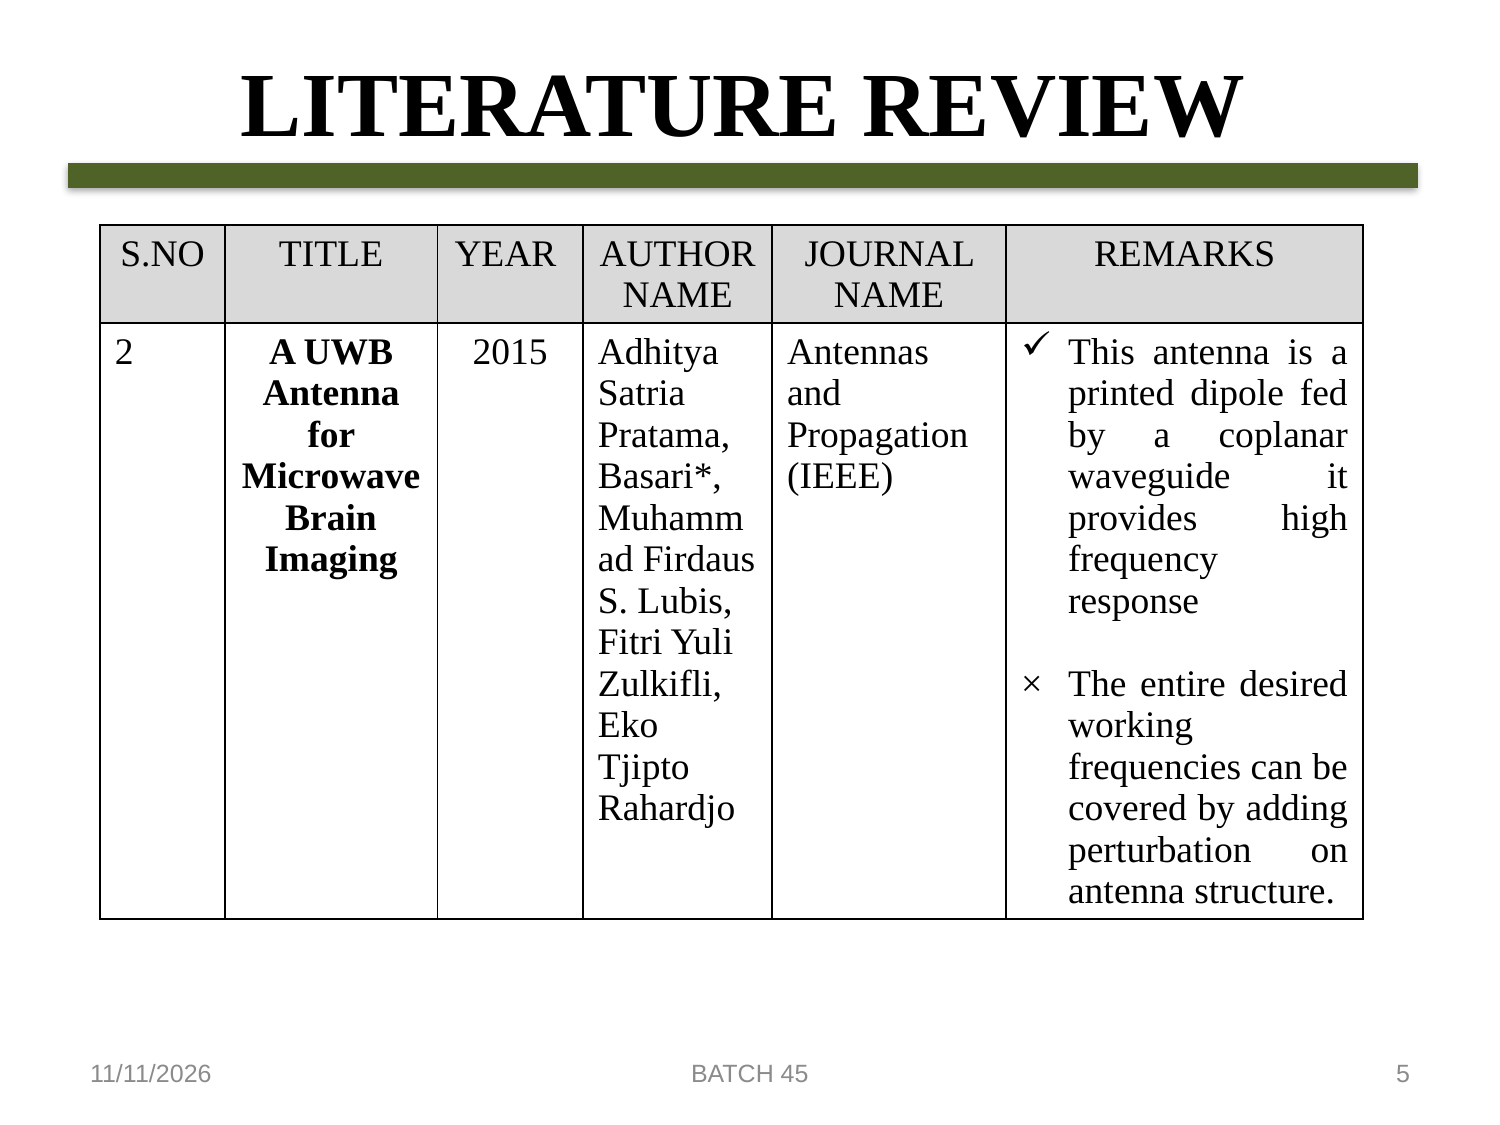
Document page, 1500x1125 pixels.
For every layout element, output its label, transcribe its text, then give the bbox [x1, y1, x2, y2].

table_cell A UWB Antenna for Microwave Brain Imaging [226, 324, 437, 918]
text_box [68, 163, 1419, 189]
table_header JOURNAL NAME [773, 226, 1005, 322]
table_cell Adhitya Satria Pratama, Basari*, Muhammad Firdaus S. Lubis, Fitri Yuli Zulkifli, Eko Tjipto Rahardjo [584, 324, 771, 918]
text_box [74, 45, 1425, 233]
table_cell 2 [101, 324, 224, 918]
table_header TITLE [226, 226, 437, 322]
table_header S.NO [101, 226, 224, 322]
table_header YEAR [438, 226, 582, 322]
table_header REMARKS [1007, 226, 1362, 322]
table_cell 2015 [438, 324, 582, 918]
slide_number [75, 1042, 425, 1103]
footer BATCH 45 [512, 1042, 988, 1103]
table_header AUTHOR NAME [584, 226, 771, 322]
table_cell This antenna is a printed dipole fed by a coplanar waveguide it provides high frequency response The entire desired working frequencies can be covered by adding perturbation on antenna structure. [1007, 324, 1362, 918]
table_cell Antennas and Propagation (IEEE) [773, 324, 1005, 918]
slide_number 5 [1074, 1042, 1425, 1103]
title LITERATURE REVIEW [68, 31, 1419, 162]
